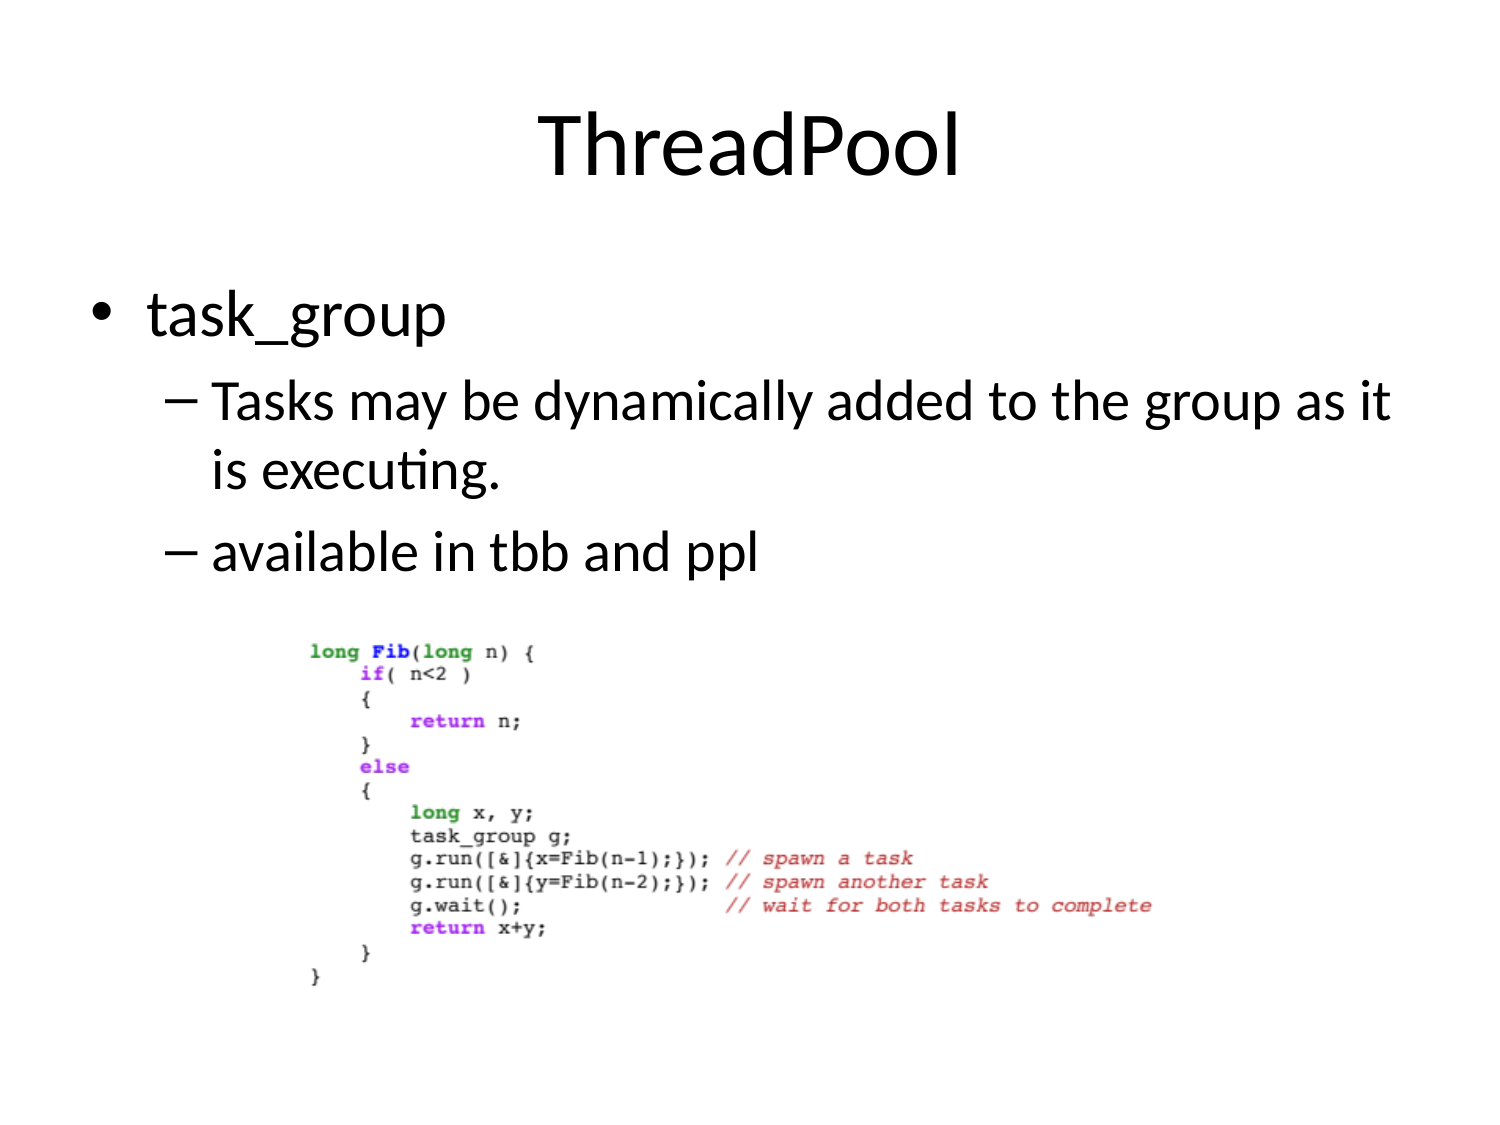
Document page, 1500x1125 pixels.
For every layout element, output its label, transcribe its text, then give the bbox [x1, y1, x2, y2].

picture [304, 635, 1173, 1006]
list task_group Tasks may be dynamically added to the group as it is executing. available in tbb and ppl [75, 262, 1425, 1005]
title ThreadPool [75, 45, 1425, 233]
